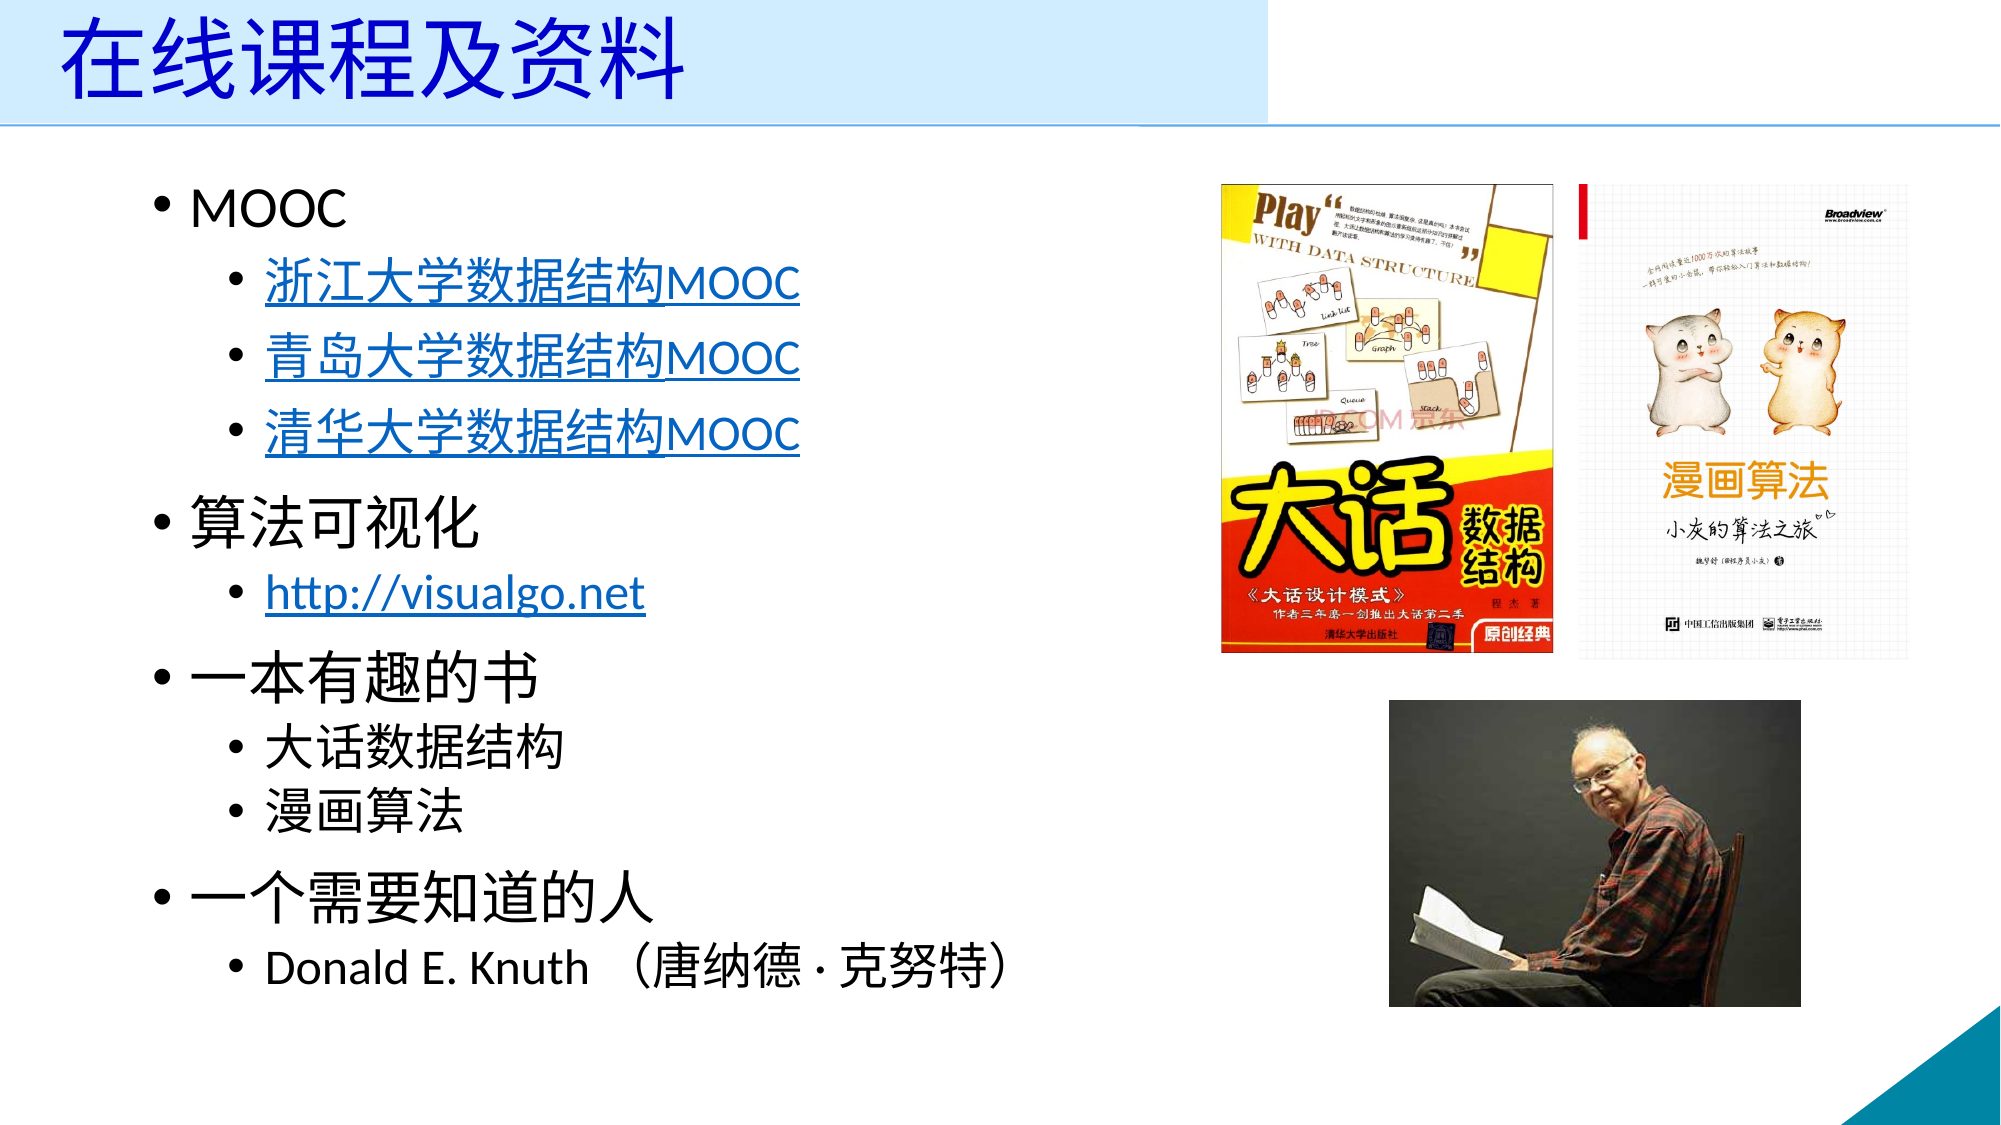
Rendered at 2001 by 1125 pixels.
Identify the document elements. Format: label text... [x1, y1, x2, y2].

title 在线课程及资料 [43, 7, 1769, 121]
picture [1389, 700, 1801, 1007]
list MOOC 浙江大学数据结构MOOC 青岛大学数据结构MOOC 清华大学数据结构MOOC 算法可视化 http://visualgo.net 一本有趣的书 大话数据结构 漫画算法 一个需要知道的人 Donald E. Knuth（唐纳德·克努特） [137, 161, 1863, 1014]
picture [1153, 184, 1910, 660]
